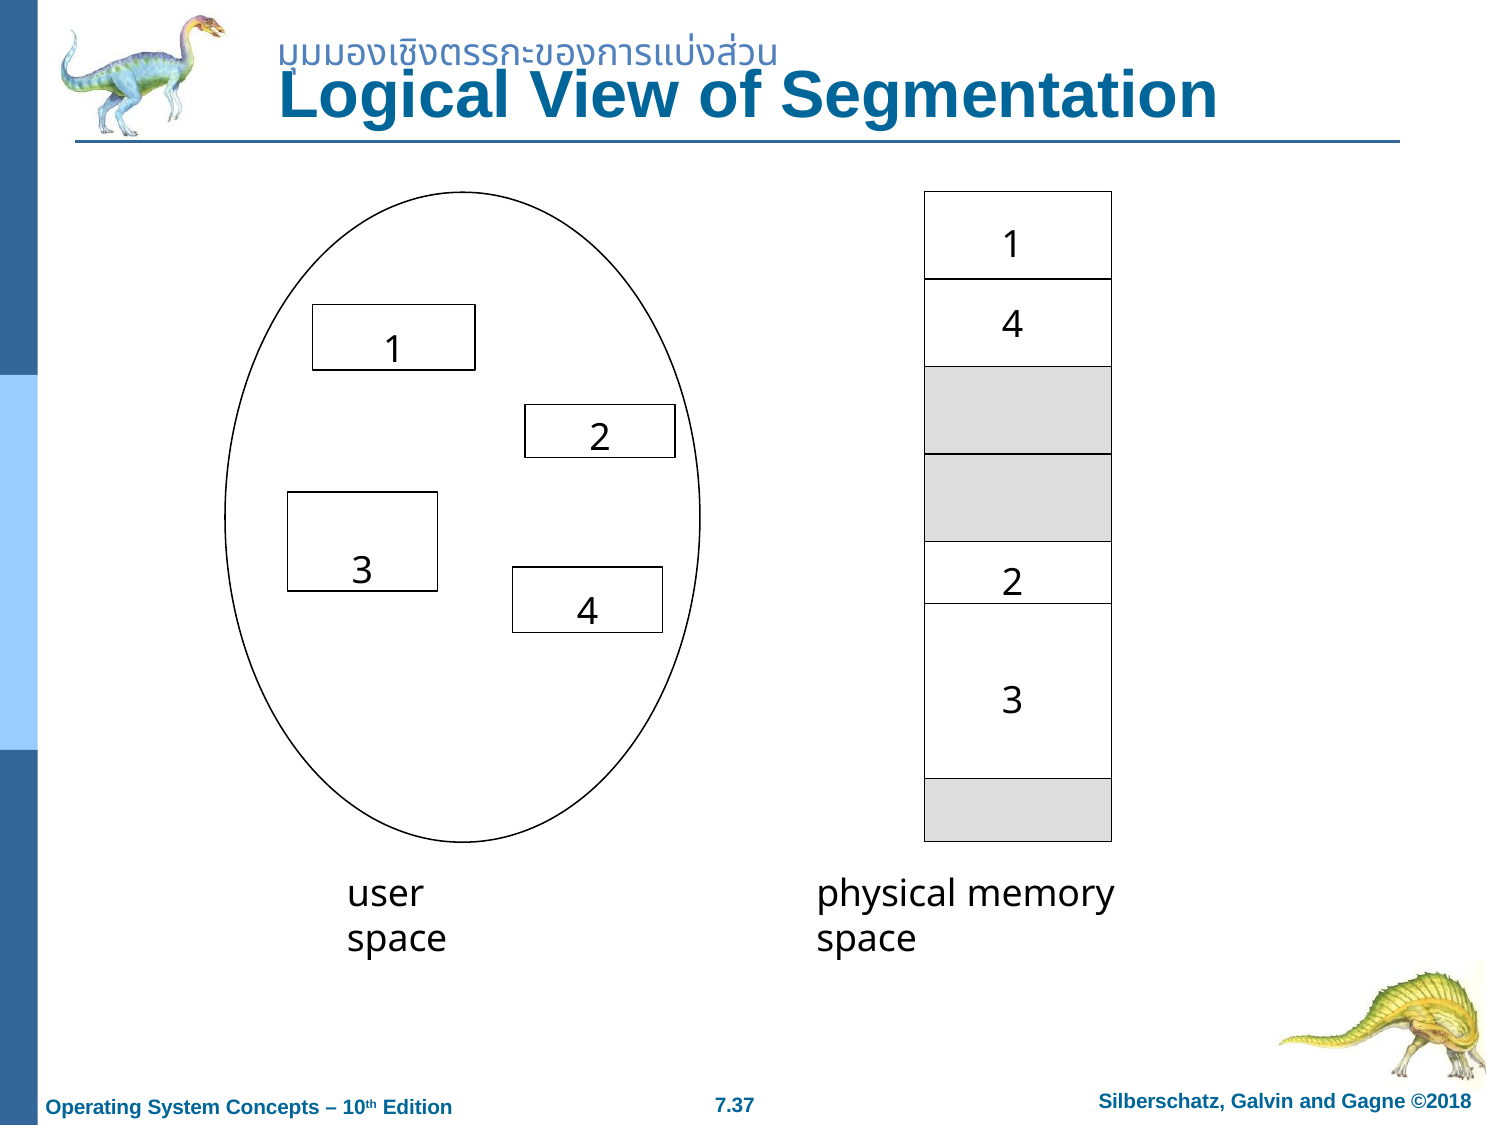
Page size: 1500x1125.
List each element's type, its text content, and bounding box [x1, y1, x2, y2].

text_box 2 [524, 404, 675, 458]
text_box user space [344, 866, 533, 959]
picture [1275, 959, 1486, 1090]
title Logical View of Segmentation [276, 48, 1224, 239]
table_cell 3 [925, 604, 1111, 778]
table_cell [925, 779, 1111, 841]
table_cell [925, 367, 1111, 453]
picture [58, 11, 228, 146]
slide_number 7.37 [712, 1094, 762, 1125]
text_box physical memory space [814, 866, 1210, 959]
table_header 1 [925, 192, 1111, 278]
footer Operating System Concepts – 10th Edition [43, 1093, 461, 1125]
table_cell 2 [925, 542, 1111, 603]
text_box 4 [512, 567, 663, 633]
table_cell 4 [925, 280, 1111, 366]
slide_number Silberschatz, Galvin and Gagne ©2018 [1096, 1090, 1478, 1125]
text_box 3 [287, 492, 438, 591]
text_box มุมมองเชิงตรรกะของการแบ่งส่วน [262, 20, 1012, 81]
table_cell [925, 455, 1111, 541]
text_box 1 [312, 304, 475, 370]
text_box [225, 192, 700, 843]
